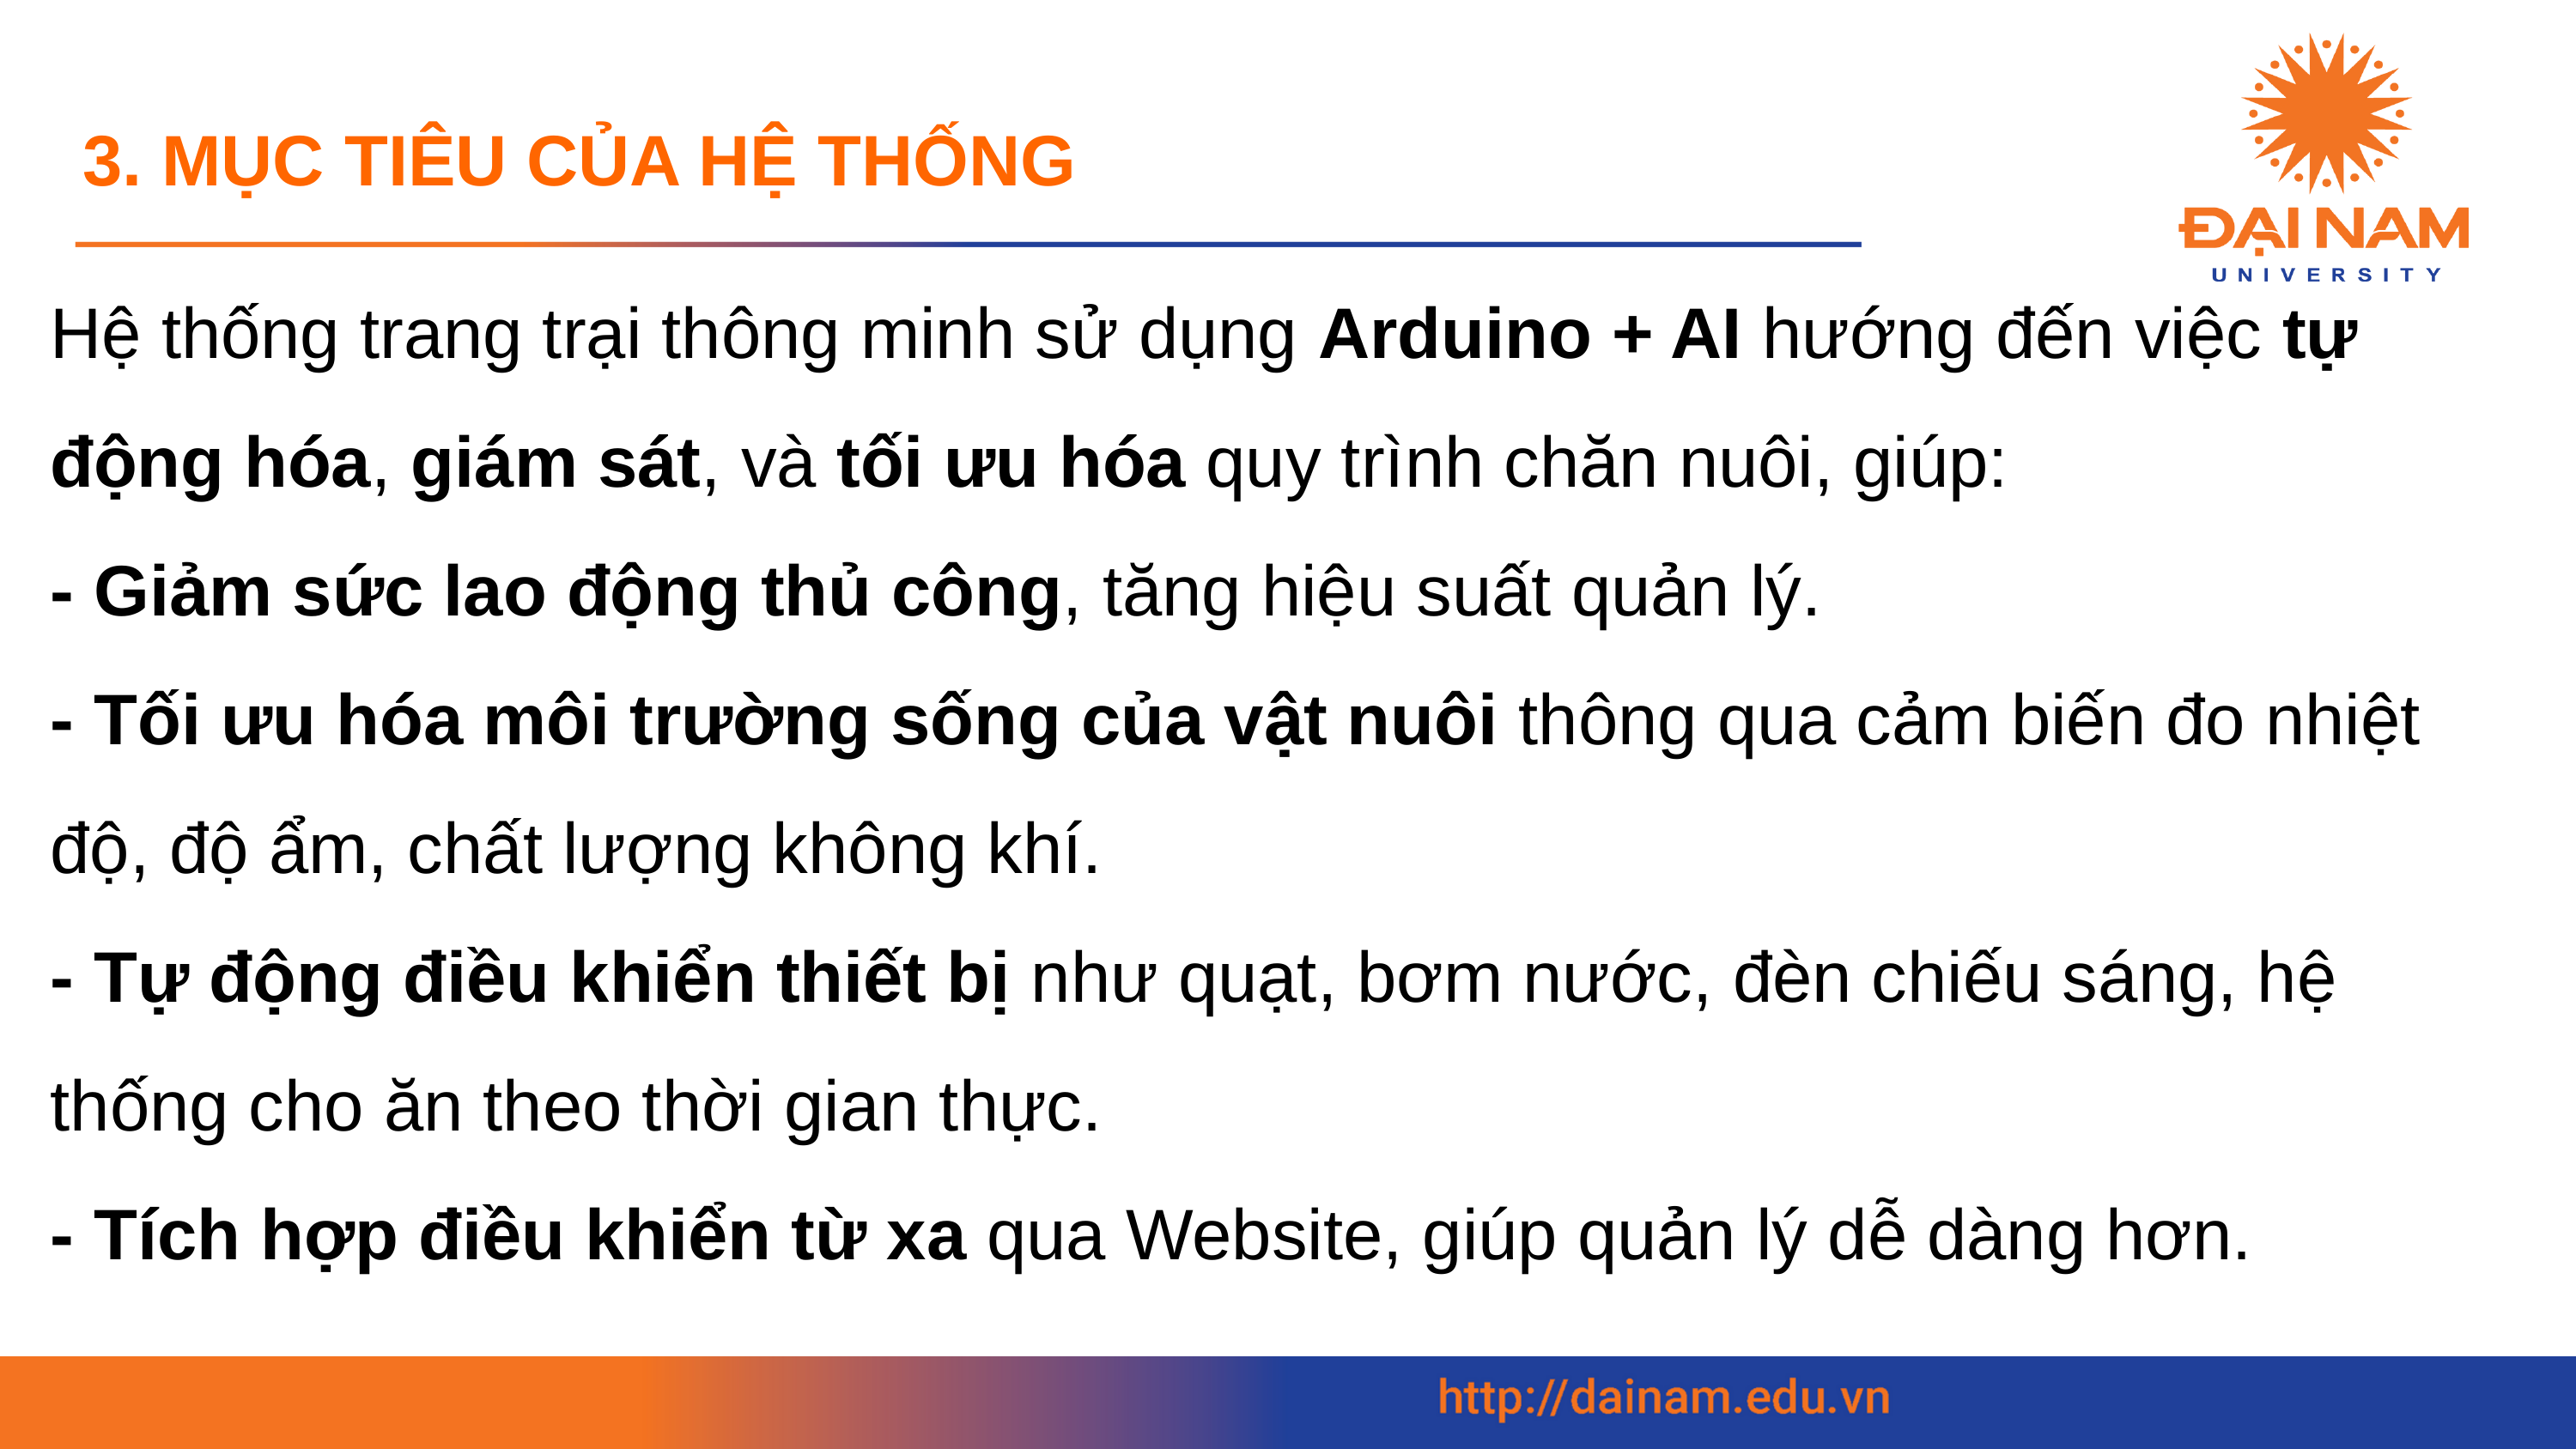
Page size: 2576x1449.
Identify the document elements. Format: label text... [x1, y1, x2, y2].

text_box Hệ thống trang trại thông minh sử dụng Arduino + AI hướng đến việc tự động hóa, giám sát, và tối ưu hóa quy trình chăn nuôi, giúp: - Giảm sức lao động thủ công, tăng hiệu suất quản lý. - Tối ưu hóa môi trường sống của vật nuôi thông qua cảm biến đo nhiệt độ, độ ẩm, chất lượng không khí. - Tự động điều khiển thiết bị như quạt, bơm nước, đèn chiếu sáng, hệ thống cho ăn theo thời gian thực. - Tích hợp điều khiển từ xa qua Website, giúp quản lý dễ dàng hơn. [37, 237, 2539, 1209]
text_box [2178, 33, 2469, 237]
text_box 3. MỤC TIÊU CỦA HỆ THỐNG [70, 107, 1941, 207]
text_box [0, 1356, 2576, 1449]
picture [75, 241, 1862, 247]
